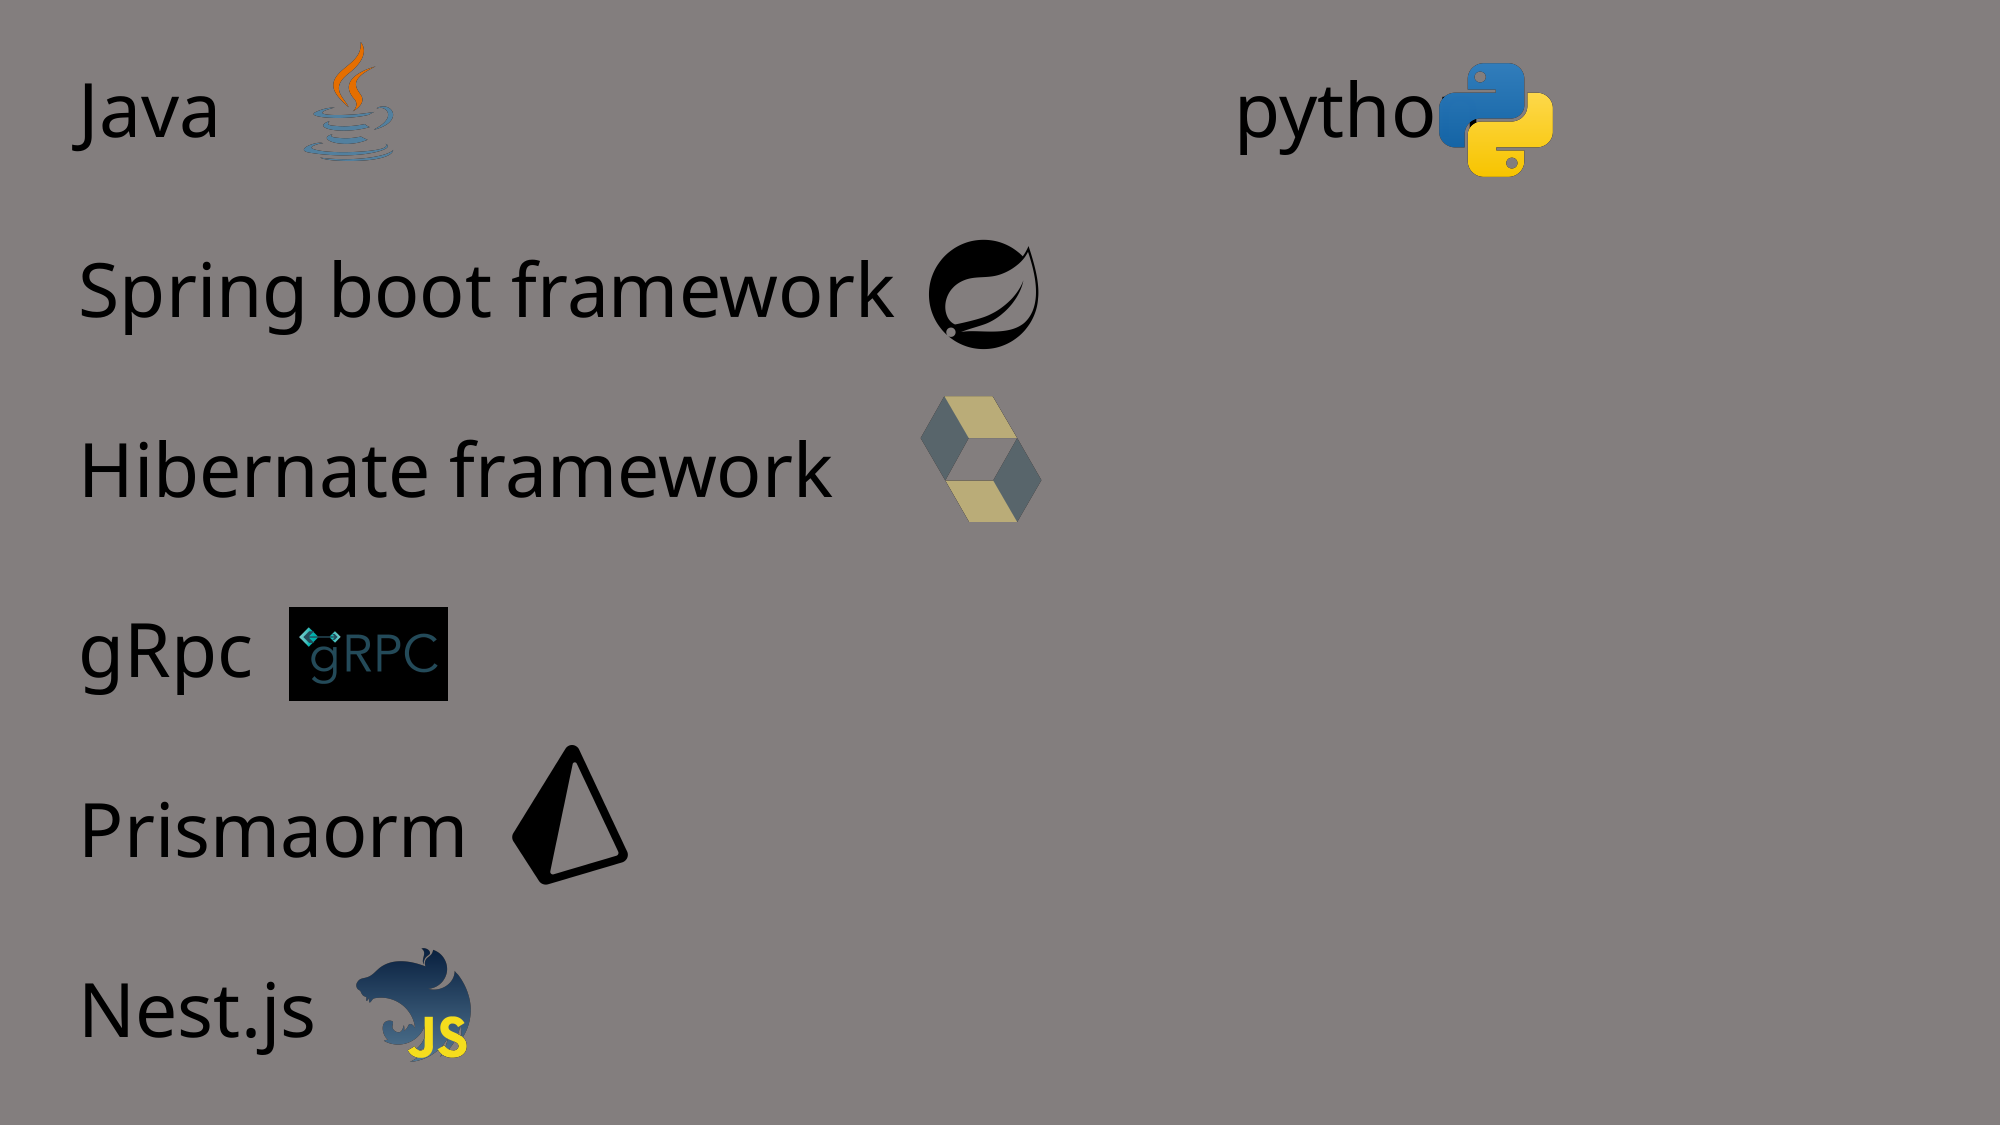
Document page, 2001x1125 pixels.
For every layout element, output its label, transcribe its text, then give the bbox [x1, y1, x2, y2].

picture [1431, 55, 1561, 185]
picture [918, 229, 1049, 360]
text_box Java python Spring boot framework Hibernate framework gRpc Prismaorm Nest.js [64, 55, 1836, 1060]
picture [348, 940, 479, 1070]
picture [289, 607, 448, 701]
picture [499, 745, 640, 885]
picture [918, 396, 1044, 522]
picture [289, 42, 408, 161]
